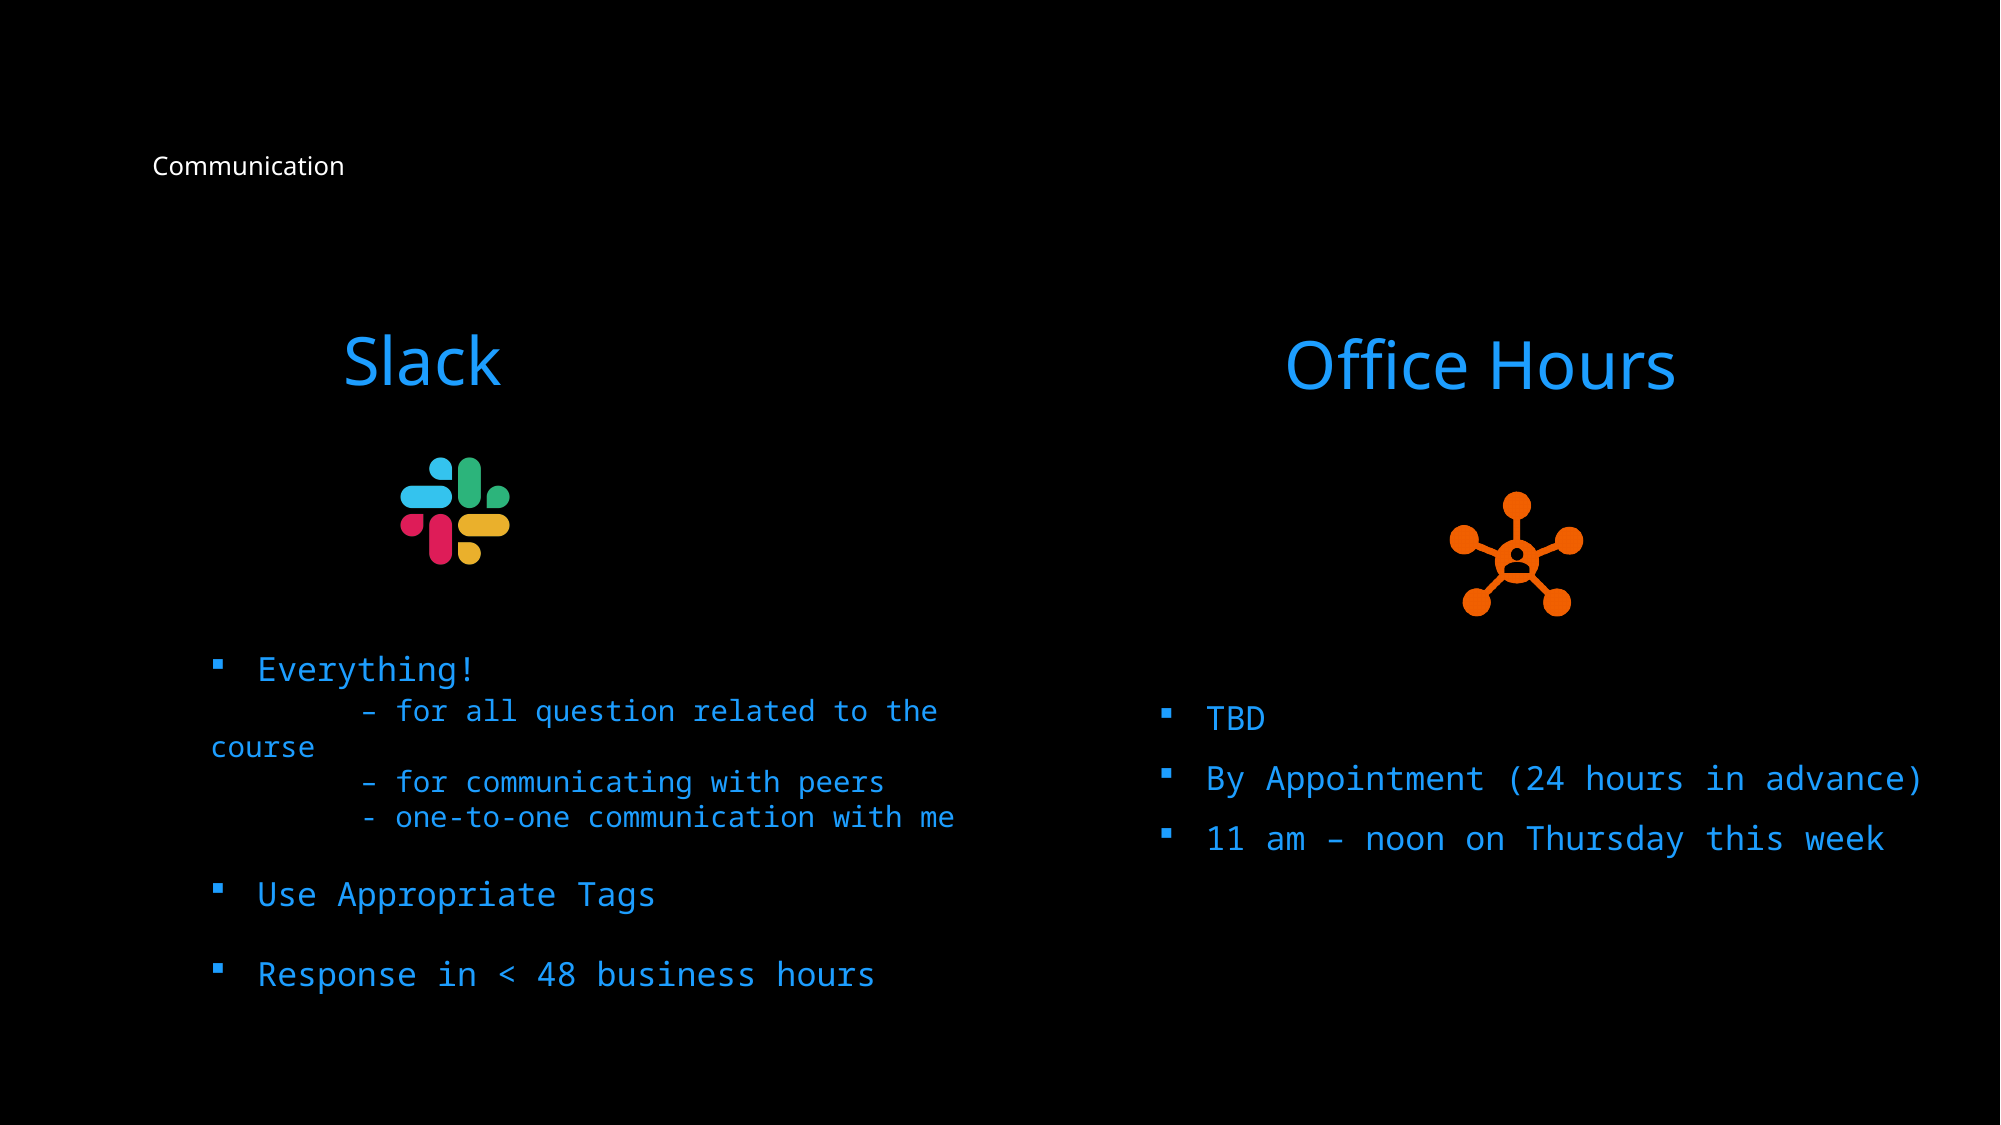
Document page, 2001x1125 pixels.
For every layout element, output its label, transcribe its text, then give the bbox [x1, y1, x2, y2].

picture [1431, 470, 1601, 640]
title Communication [137, 59, 1863, 278]
text_box Slack [328, 311, 518, 406]
picture [399, 456, 511, 566]
text_box Everything! – for all question related to the course – for communicating with peers - one-to-one communication with me Use Appropriate Tags Response in < 48 business hours [195, 640, 1047, 1001]
text_box TBD By Appointment (24 hours in advance) 11 am – noon on Thursday this week [1144, 670, 2000, 865]
text_box Office Hours [1270, 315, 1694, 410]
